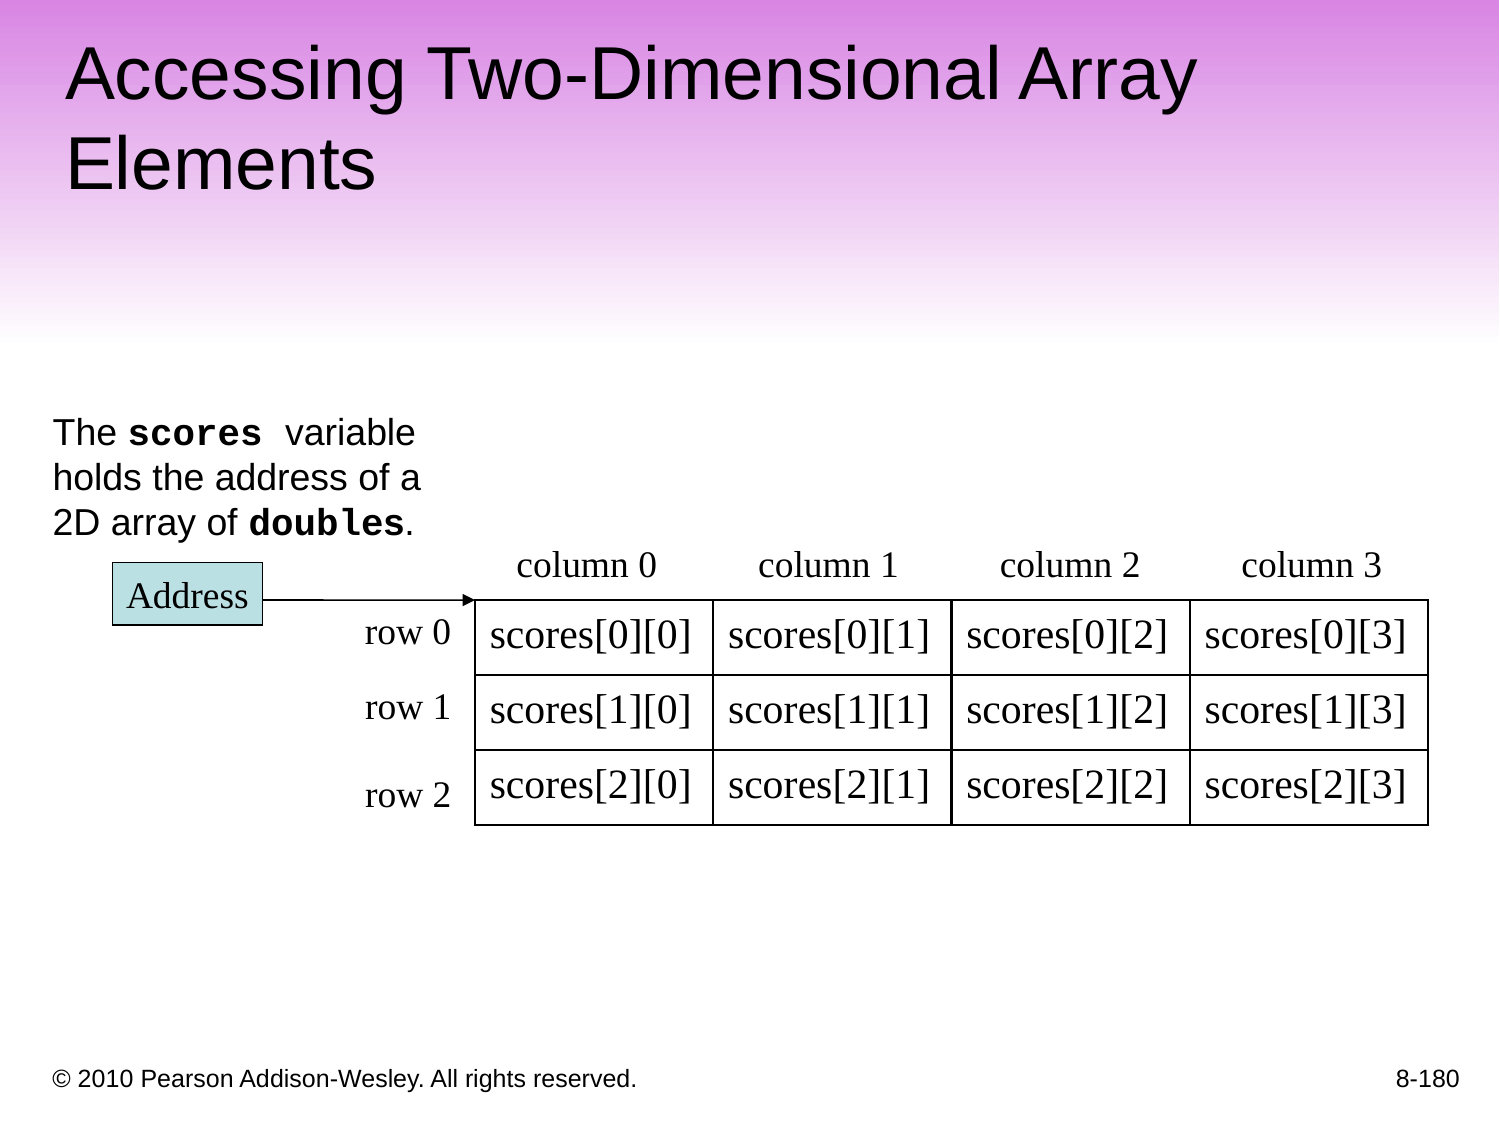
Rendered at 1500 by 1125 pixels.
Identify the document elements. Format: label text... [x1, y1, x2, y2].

text_box Address [112, 562, 263, 625]
text_box row 2 [350, 762, 467, 823]
text_box column 2 [985, 532, 1156, 593]
text_box scores[1][2] [952, 674, 1190, 749]
text_box column 1 [743, 532, 915, 593]
text_box scores[2][1] [714, 749, 952, 825]
text_box scores[0][2] [952, 599, 1190, 674]
text_box scores[2][2] [952, 749, 1190, 825]
text_box scores[1][0] [474, 674, 714, 749]
text_box [262, 593, 475, 607]
text_box scores[1][1] [714, 674, 952, 749]
text_box scores[0][3] [1190, 599, 1429, 674]
text_box scores[2][0] [474, 749, 714, 825]
text_box column 0 [501, 532, 673, 593]
text_box row 0 [349, 601, 467, 660]
slide_number 8-180 [1162, 1024, 1476, 1101]
text_box scores[2][3] [1190, 749, 1429, 825]
text_box scores[1][3] [1190, 674, 1429, 749]
text_box column 3 [1226, 532, 1398, 593]
text_box scores[0][0] [474, 599, 714, 674]
title Accessing Two-Dimensional Array Elements [50, 49, 1463, 213]
text_box The scores variable holds the address of a 2D array of doubles. [38, 400, 437, 551]
text_box row 1 [350, 674, 467, 735]
text_box scores[0][1] [714, 599, 952, 674]
